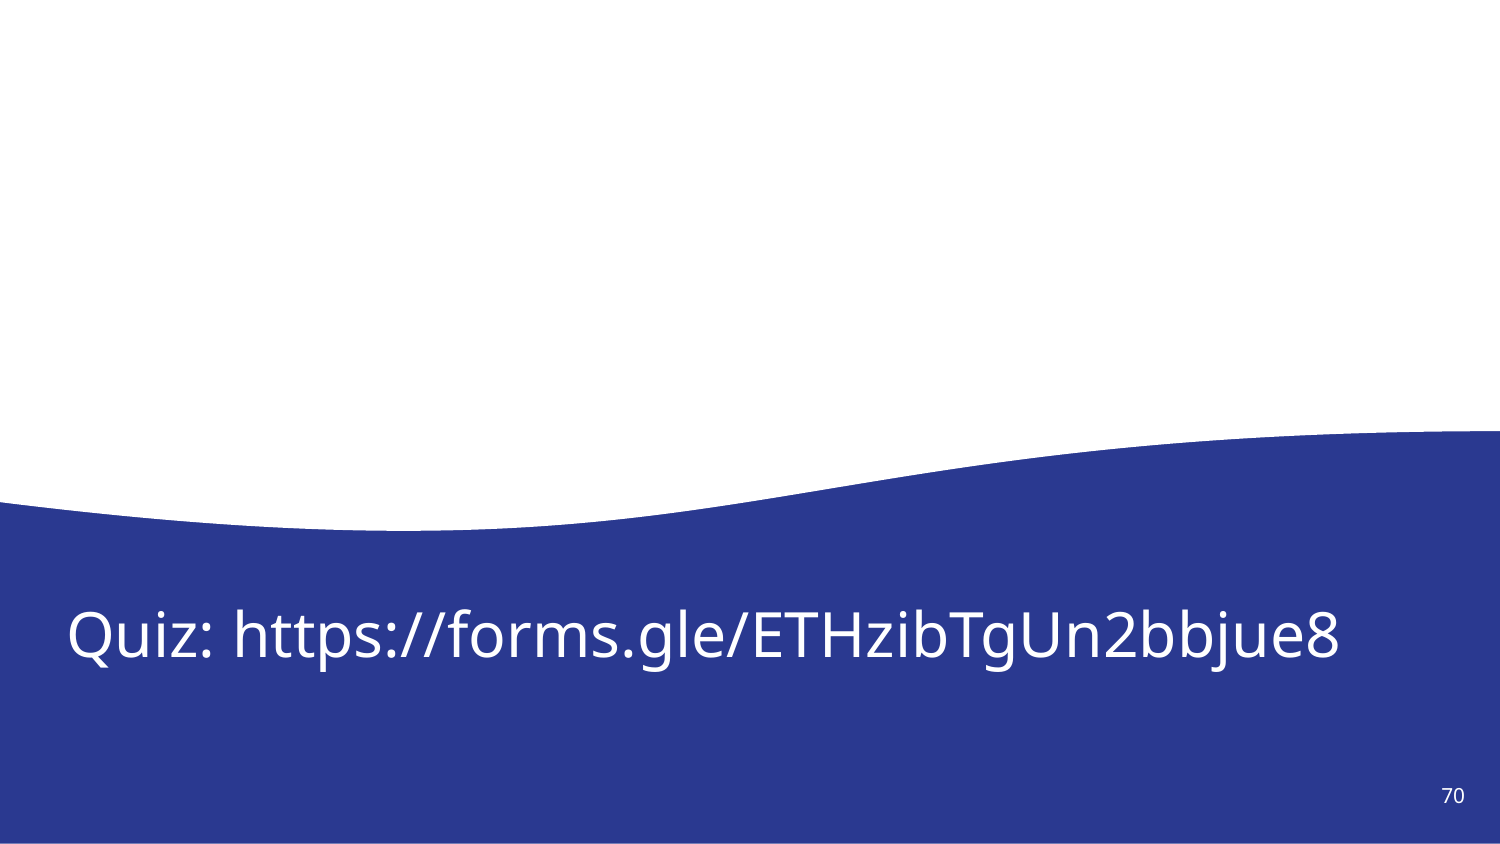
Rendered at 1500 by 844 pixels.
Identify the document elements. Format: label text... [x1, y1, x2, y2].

slide_number 70 [1389, 764, 1480, 830]
title Quiz: https://forms.gle/ETHzibTgUn2bbjue8 [51, 580, 1380, 746]
